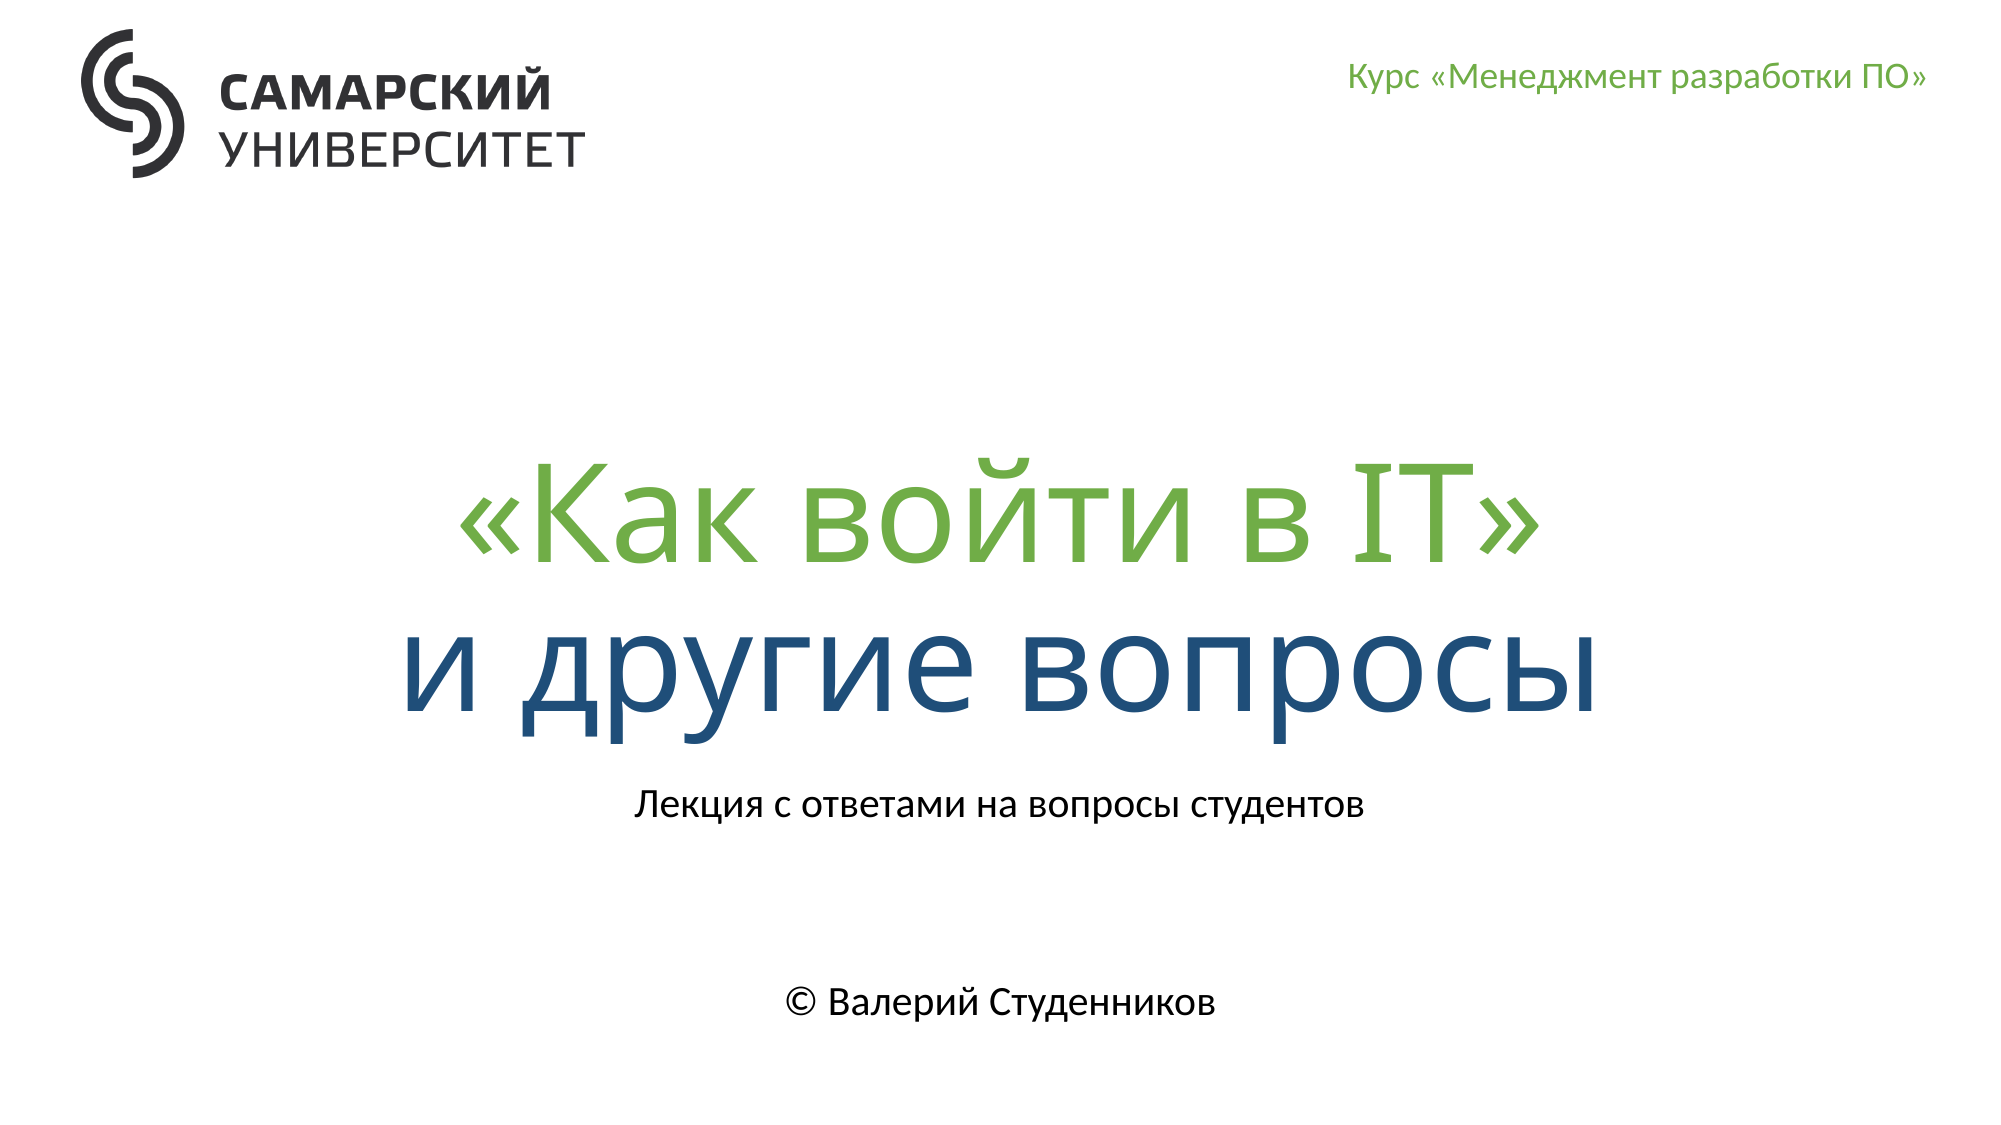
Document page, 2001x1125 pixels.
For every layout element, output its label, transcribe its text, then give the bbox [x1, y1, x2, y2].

subtitle Лекция с ответами на вопросы студентов © Валерий Студенников [249, 774, 1750, 1059]
title «Как войти в IT» и другие вопросы [249, 271, 1750, 749]
picture [80, 29, 585, 179]
text_box Курс «Менеджмент разработки ПО» [1333, 43, 1945, 104]
